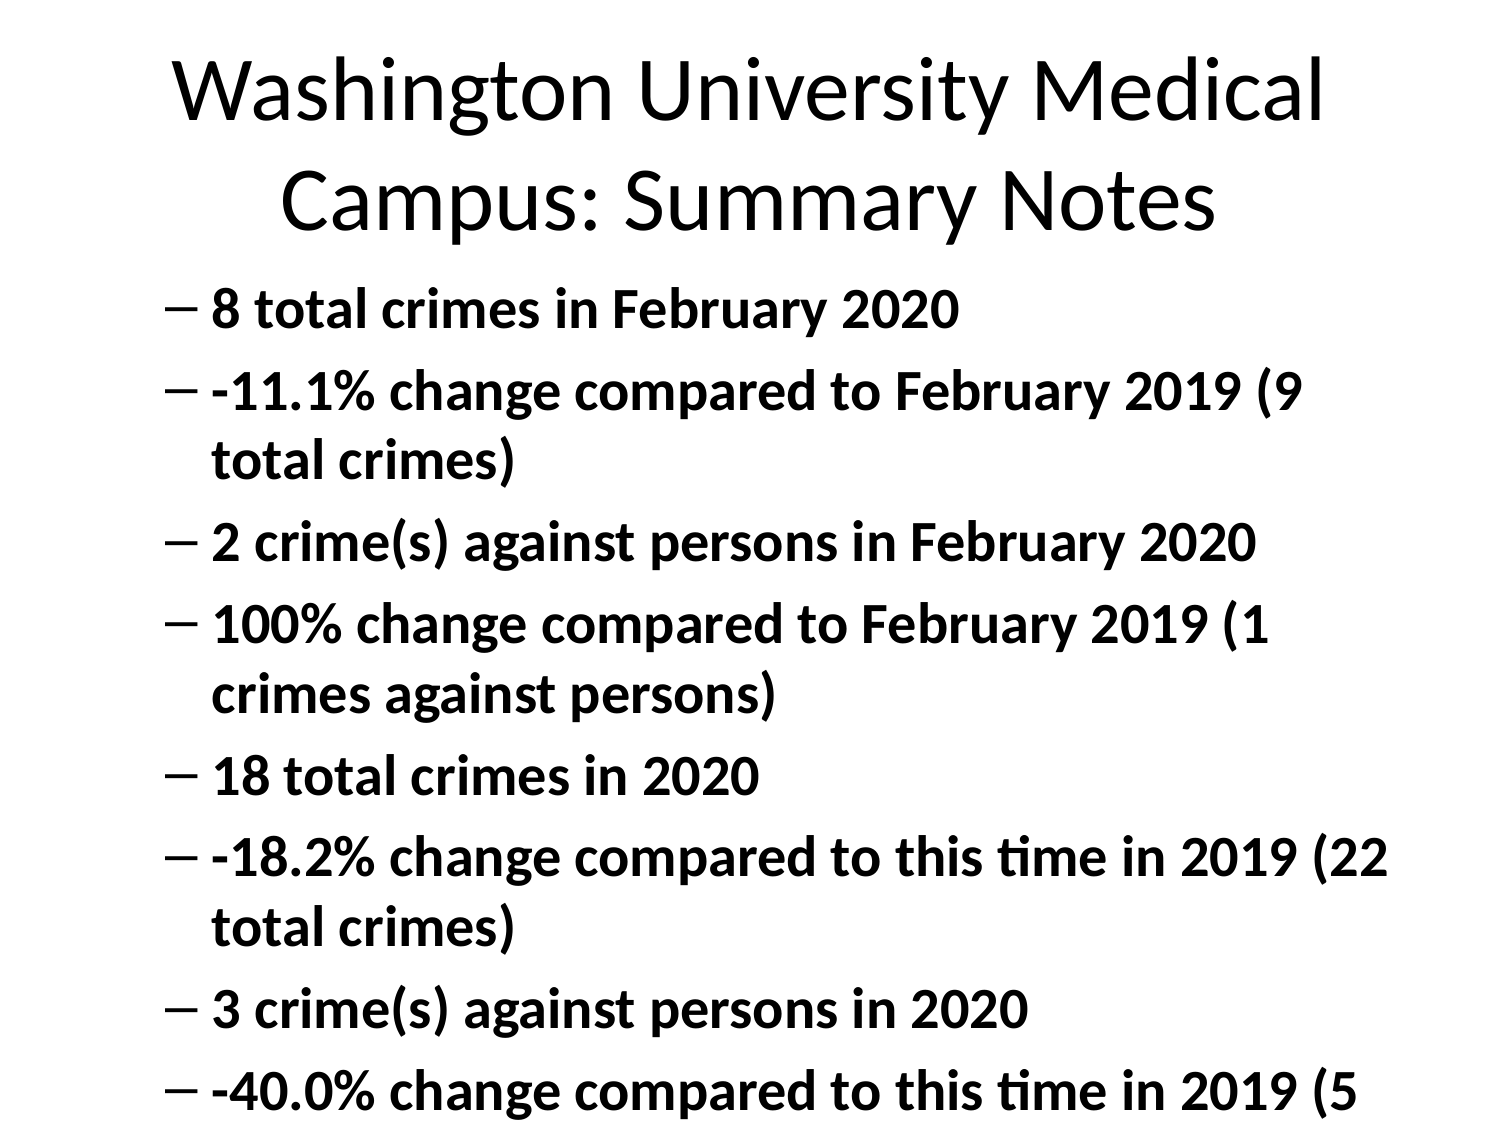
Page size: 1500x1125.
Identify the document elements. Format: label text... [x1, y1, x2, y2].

list 8 total crimes in February 2020 -11.1% change compared to February 2019 (9 total crimes) 2 crime(s) against persons in February 2020 100% change compared to February 2019 (1 crimes against persons) 18 total crimes in 2020 -18.2% change compared to this time in 2019 (22 total crimes) 3 crime(s) against persons in 2020 -40.0% change compared to this time in 2019 (5 crimes against persons) [75, 262, 1425, 1005]
title Washington University Medical Campus: Summary Notes [75, 45, 1425, 233]
